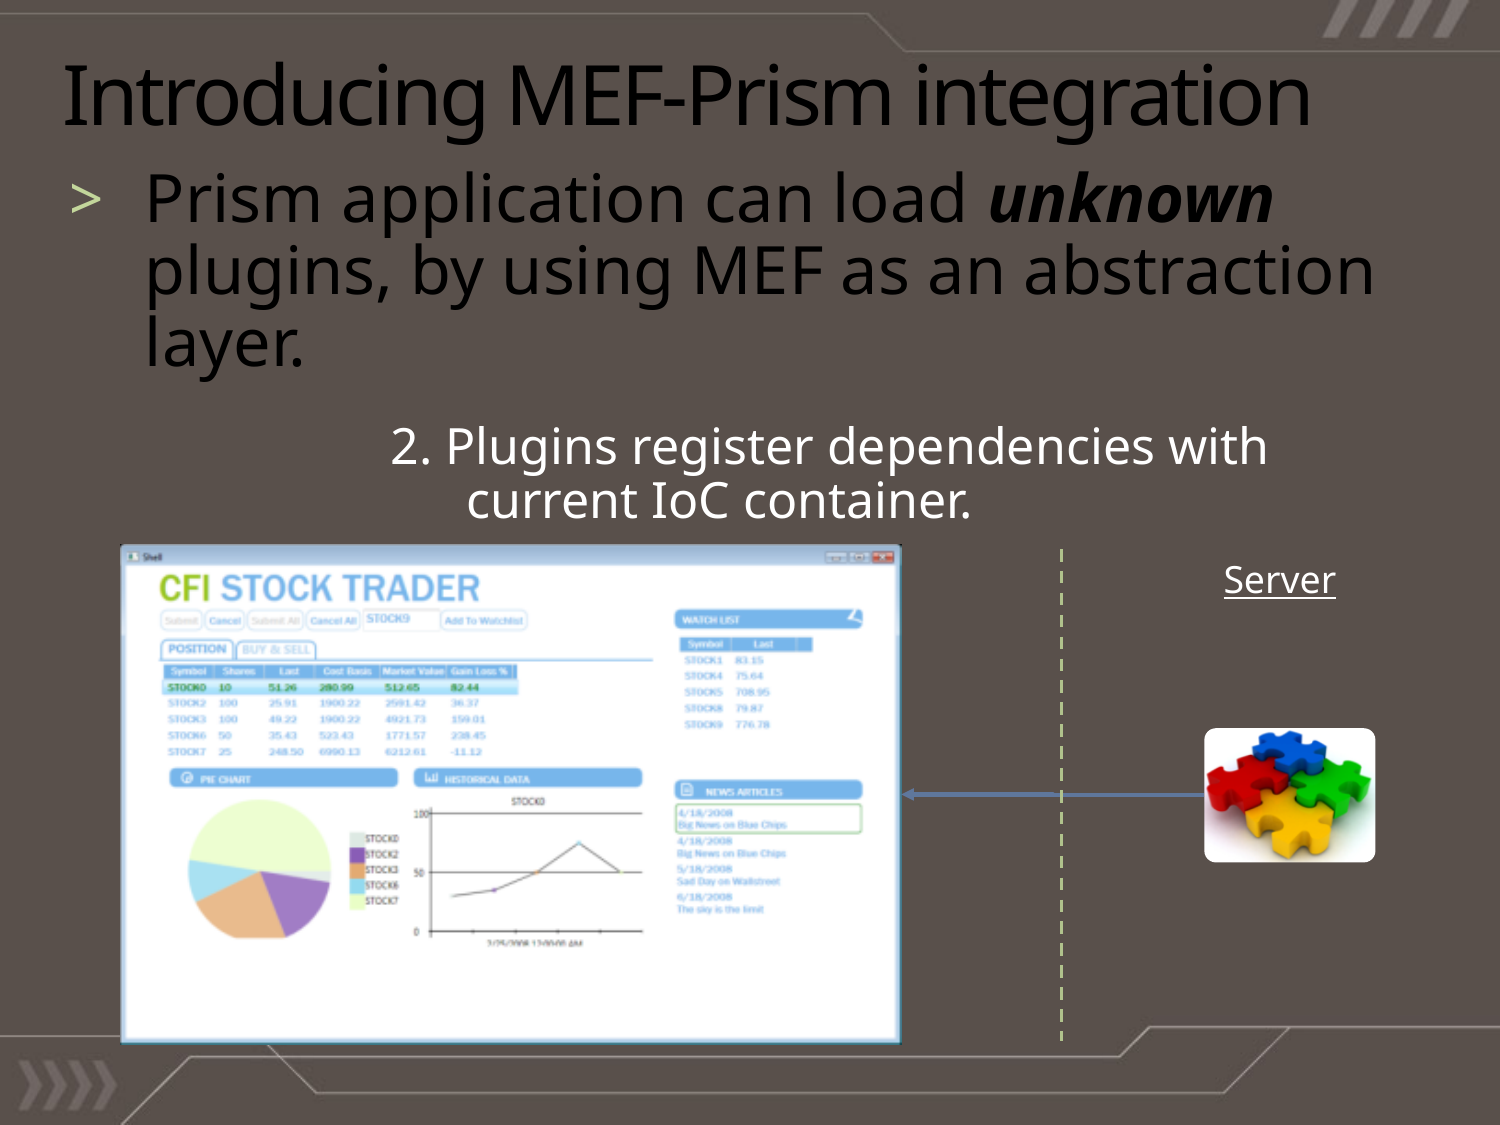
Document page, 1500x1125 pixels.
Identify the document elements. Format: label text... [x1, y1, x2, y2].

picture [0, 0, 1500, 1125]
text_box Server [1184, 556, 1376, 602]
list Prism application can load unknown plugins, by using MEF as an abstraction layer. [69, 165, 1445, 473]
text_box 2. Plugins register dependencies with current IoC container. [390, 421, 1347, 530]
title Introducing MEF-Prism integration [62, 53, 1438, 144]
